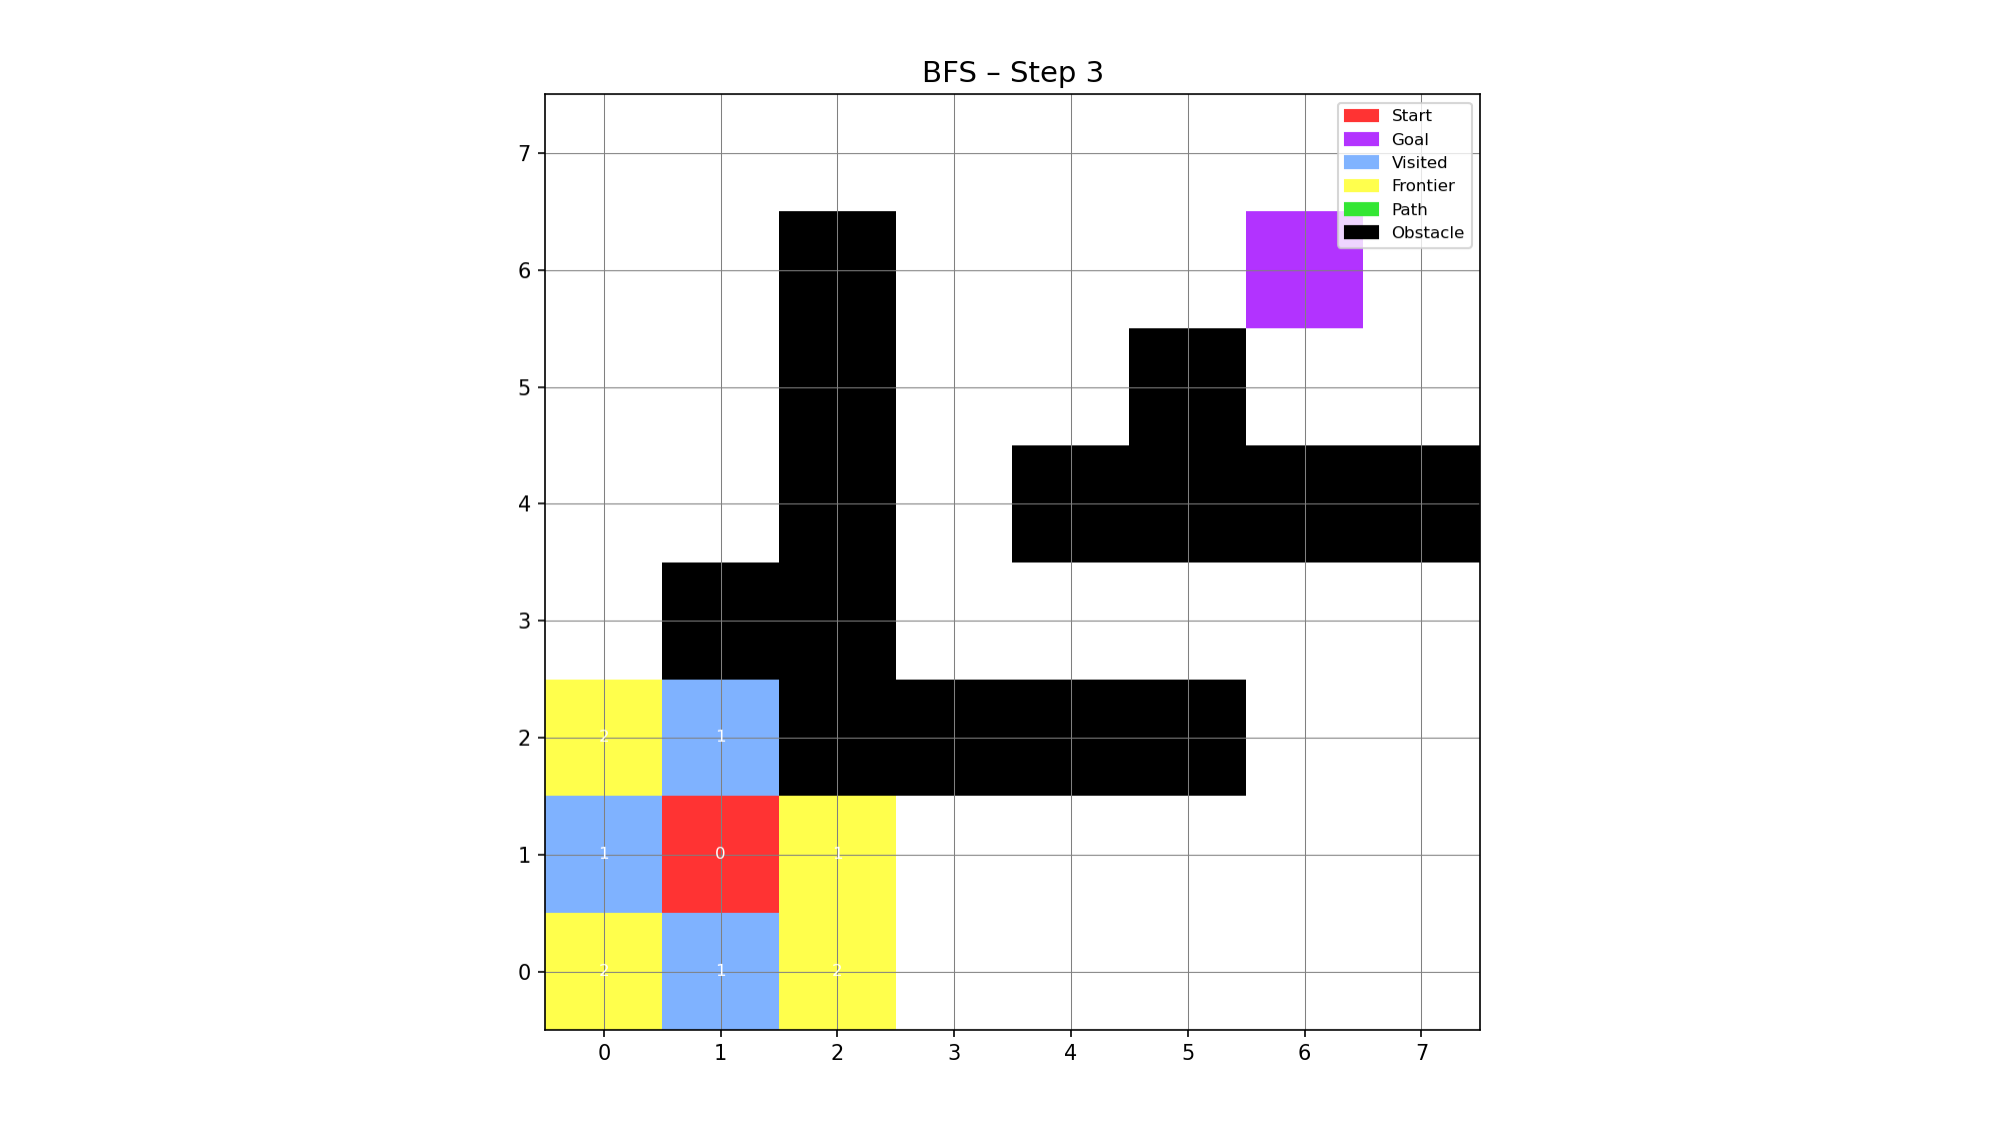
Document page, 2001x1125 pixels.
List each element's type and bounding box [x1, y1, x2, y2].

picture [474, 37, 1526, 1088]
